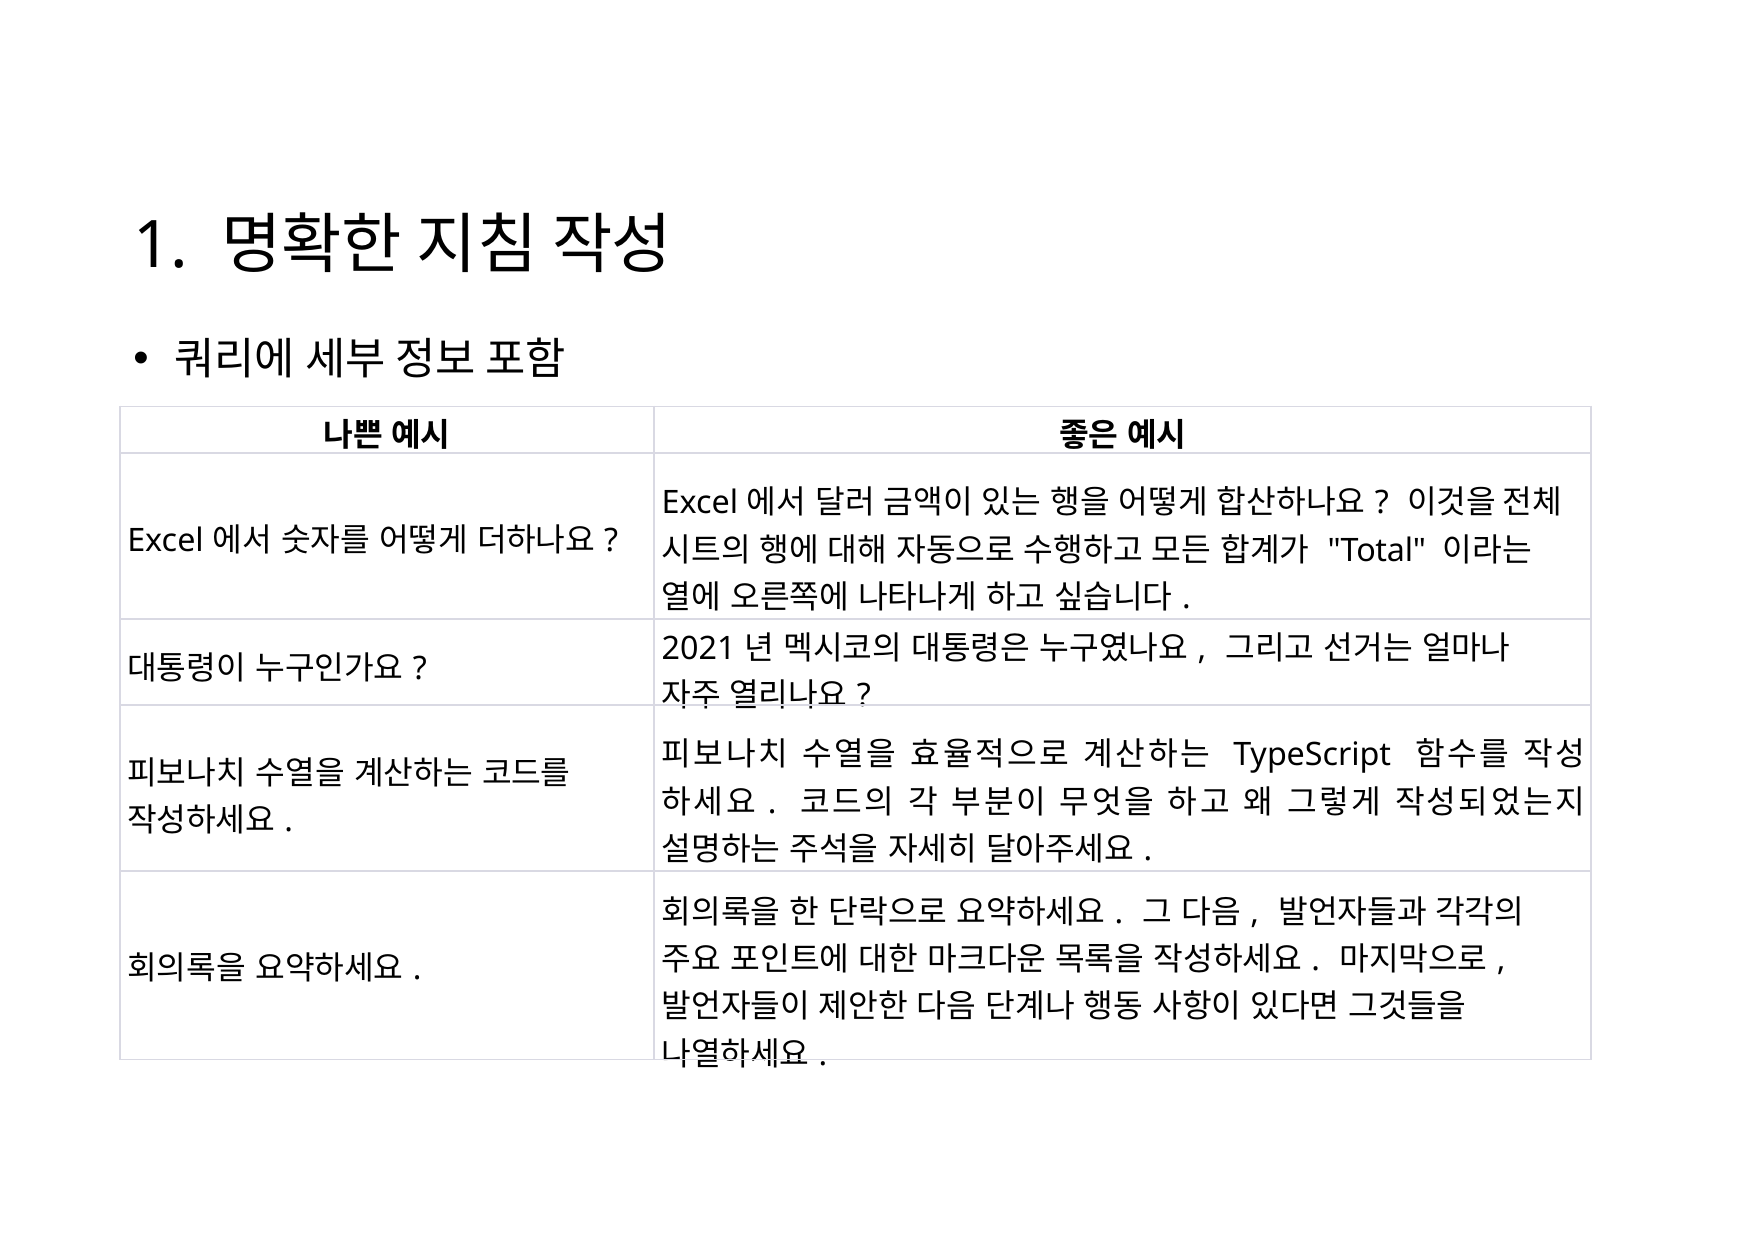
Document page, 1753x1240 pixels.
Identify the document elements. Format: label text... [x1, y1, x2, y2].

table_header 좋은 예시 [655, 407, 1590, 452]
table_cell Excel에서 숫자를 어떻게 더하나요? [121, 454, 653, 618]
title 1. 명확한 지침 작성 [131, 199, 716, 406]
table_cell 피보나치 수열을 효율적으로 계산하는 TypeScript 함수를 작성 하세요. 코드의 각 부분이 무엇을 하고 왜 그렇게 작성되었는지 설명하는 주석을 자세히 달아주세요. [655, 706, 1590, 870]
table_header 나쁜 예시 [121, 407, 653, 452]
table_cell 대통령이 누구인가요? [121, 620, 653, 704]
text_box 쿼리에 세부 정보 포함 [131, 328, 600, 384]
table_cell 피보나치 수열을 계산하는 코드를 작성하세요. [121, 706, 653, 870]
table_cell Excel에서 달러 금액이 있는 행을 어떻게 합산하나요? 이것을 전체 시트의 행에 대해 자동으로 수행하고 모든 합계가 "Total" 이라는 열에 오른쪽에 나타나게 하고 싶습니다. [655, 454, 1590, 618]
table_cell 회의록을 한 단락으로 요약하세요. 그 다음, 발언자들과 각각의 주요 포인트에 대한 마크다운 목록을 작성하세요. 마지막으로, 발언자들이 제안한 다음 단계나 행동 사항이 있다면 그것들을 나열하세요. [655, 872, 1590, 1059]
table_cell 회의록을 요약하세요. [121, 872, 653, 1059]
table_cell 2021년 멕시코의 대통령은 누구였나요, 그리고 선거는 얼마나 자주 열리나요? [655, 620, 1590, 704]
